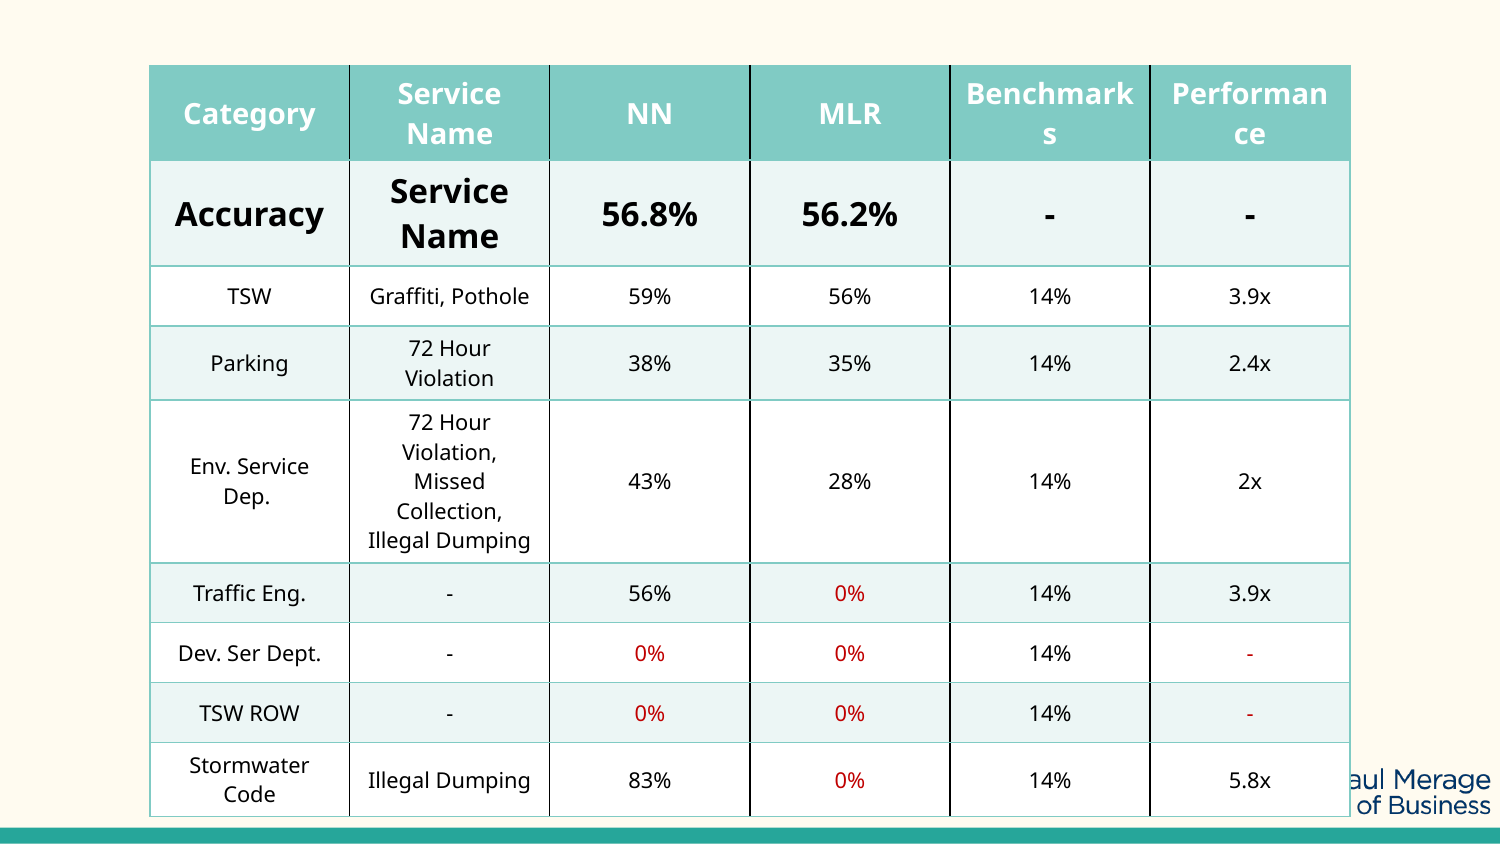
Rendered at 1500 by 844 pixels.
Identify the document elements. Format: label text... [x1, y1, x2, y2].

table_cell 5.8x [1151, 743, 1349, 816]
table_header MLR [751, 67, 949, 159]
table_cell - [350, 564, 549, 622]
table_cell 14% [951, 401, 1149, 562]
table_cell - [1151, 161, 1349, 265]
table_cell Parking [151, 327, 349, 399]
table_cell Graffiti, Pothole [350, 267, 549, 325]
table_cell 3.9x [1151, 564, 1349, 622]
table_cell TSW ROW [151, 683, 349, 742]
table_cell 0% [550, 683, 749, 742]
table_header NN [550, 67, 749, 159]
table_cell Dev. Ser Dept. [151, 623, 349, 682]
table_cell Illegal Dumping [350, 743, 549, 816]
table_cell 83% [550, 743, 749, 816]
table_cell 0% [550, 623, 749, 682]
table_cell 0% [751, 564, 949, 622]
table_cell 72 Hour Violation, Missed Collection, Illegal Dumping [350, 401, 549, 562]
table_cell - [1151, 683, 1349, 742]
table_cell 2x [1151, 401, 1349, 562]
table_cell 2.4x [1151, 327, 1349, 399]
table_cell 0% [751, 683, 949, 742]
table_header Service Name [350, 67, 549, 159]
table_cell Service Name [350, 161, 549, 265]
table_cell 72 Hour Violation [350, 327, 549, 399]
table_cell 28% [751, 401, 949, 562]
table_header Category [151, 67, 349, 159]
table_cell 14% [951, 683, 1149, 742]
table_cell Accuracy [151, 161, 349, 265]
table_cell 0% [751, 623, 949, 682]
table_cell - [1151, 623, 1349, 682]
table_cell 56% [550, 564, 749, 622]
table_cell - [350, 623, 549, 682]
table_header Performance [1151, 67, 1349, 159]
table_cell 14% [951, 327, 1149, 399]
table_cell 59% [550, 267, 749, 325]
table_cell 43% [550, 401, 749, 562]
table_cell - [350, 683, 549, 742]
table_cell Env. Service Dep. [151, 401, 349, 562]
table_cell 56% [751, 267, 949, 325]
table_cell 14% [951, 267, 1149, 325]
table_cell 0% [751, 743, 949, 816]
table_cell 38% [550, 327, 749, 399]
table_cell 14% [951, 623, 1149, 682]
table_cell 14% [951, 743, 1149, 816]
table_cell TSW [151, 267, 349, 325]
table_cell 56.2% [751, 161, 949, 265]
table_cell Stormwater Code [151, 743, 349, 816]
table_cell - [951, 161, 1149, 265]
table_header Benchmarks [951, 67, 1149, 159]
table_cell 14% [951, 564, 1149, 622]
table_cell Traffic Eng. [151, 564, 349, 622]
picture [1268, 768, 1492, 821]
table_cell 3.9x [1151, 267, 1349, 325]
table_cell 56.8% [550, 161, 749, 265]
table_cell 35% [751, 327, 949, 399]
